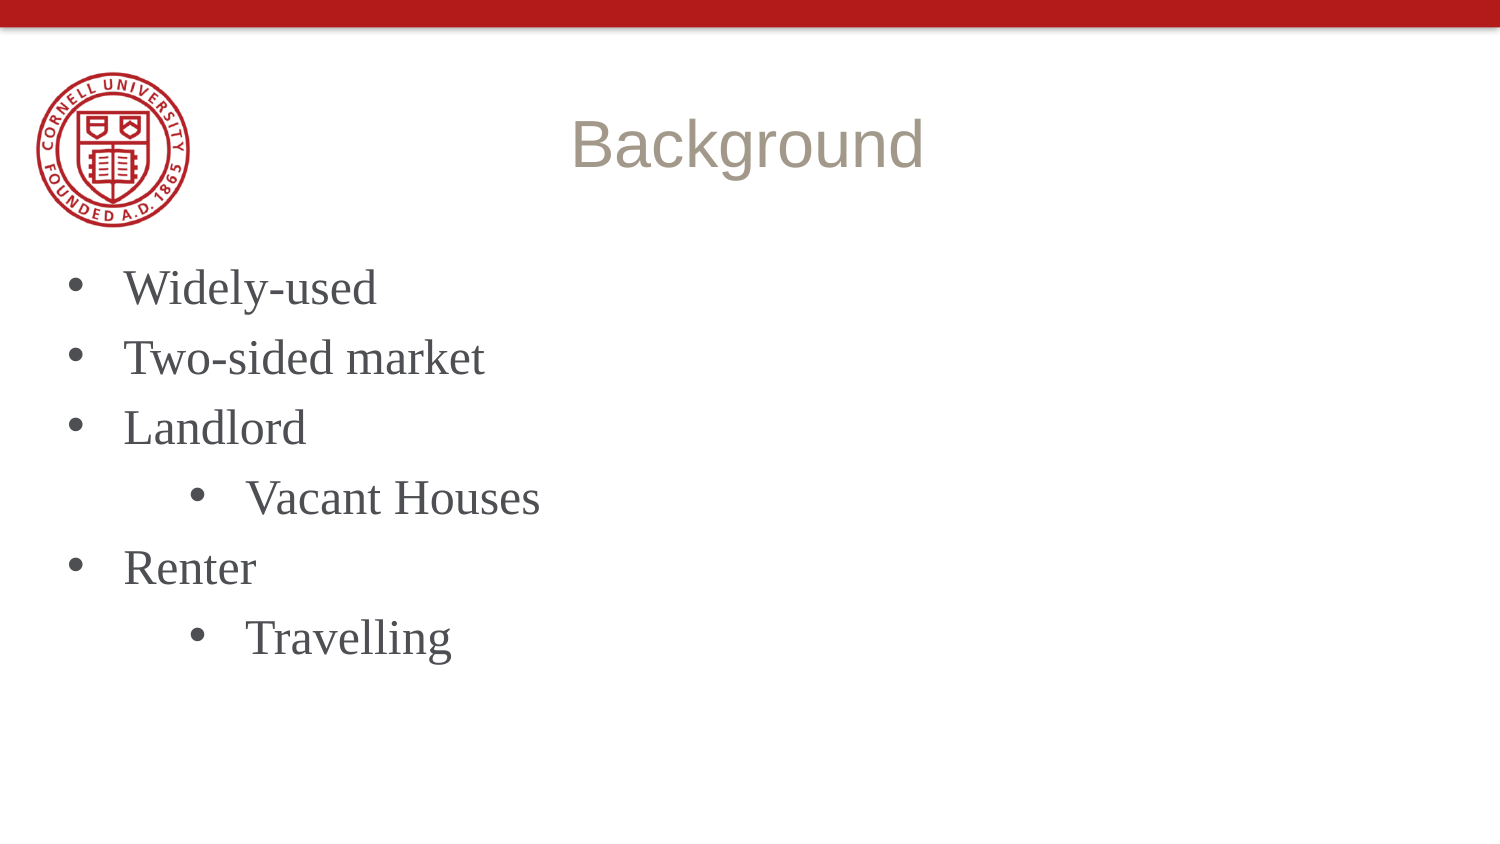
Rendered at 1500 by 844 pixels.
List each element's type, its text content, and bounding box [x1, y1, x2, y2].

list Background [0, 84, 1498, 197]
list Widely-used Two-sided market Landlord Vacant Houses Renter Travelling [52, 246, 1500, 831]
picture [29, 197, 213, 234]
picture [29, 65, 213, 84]
